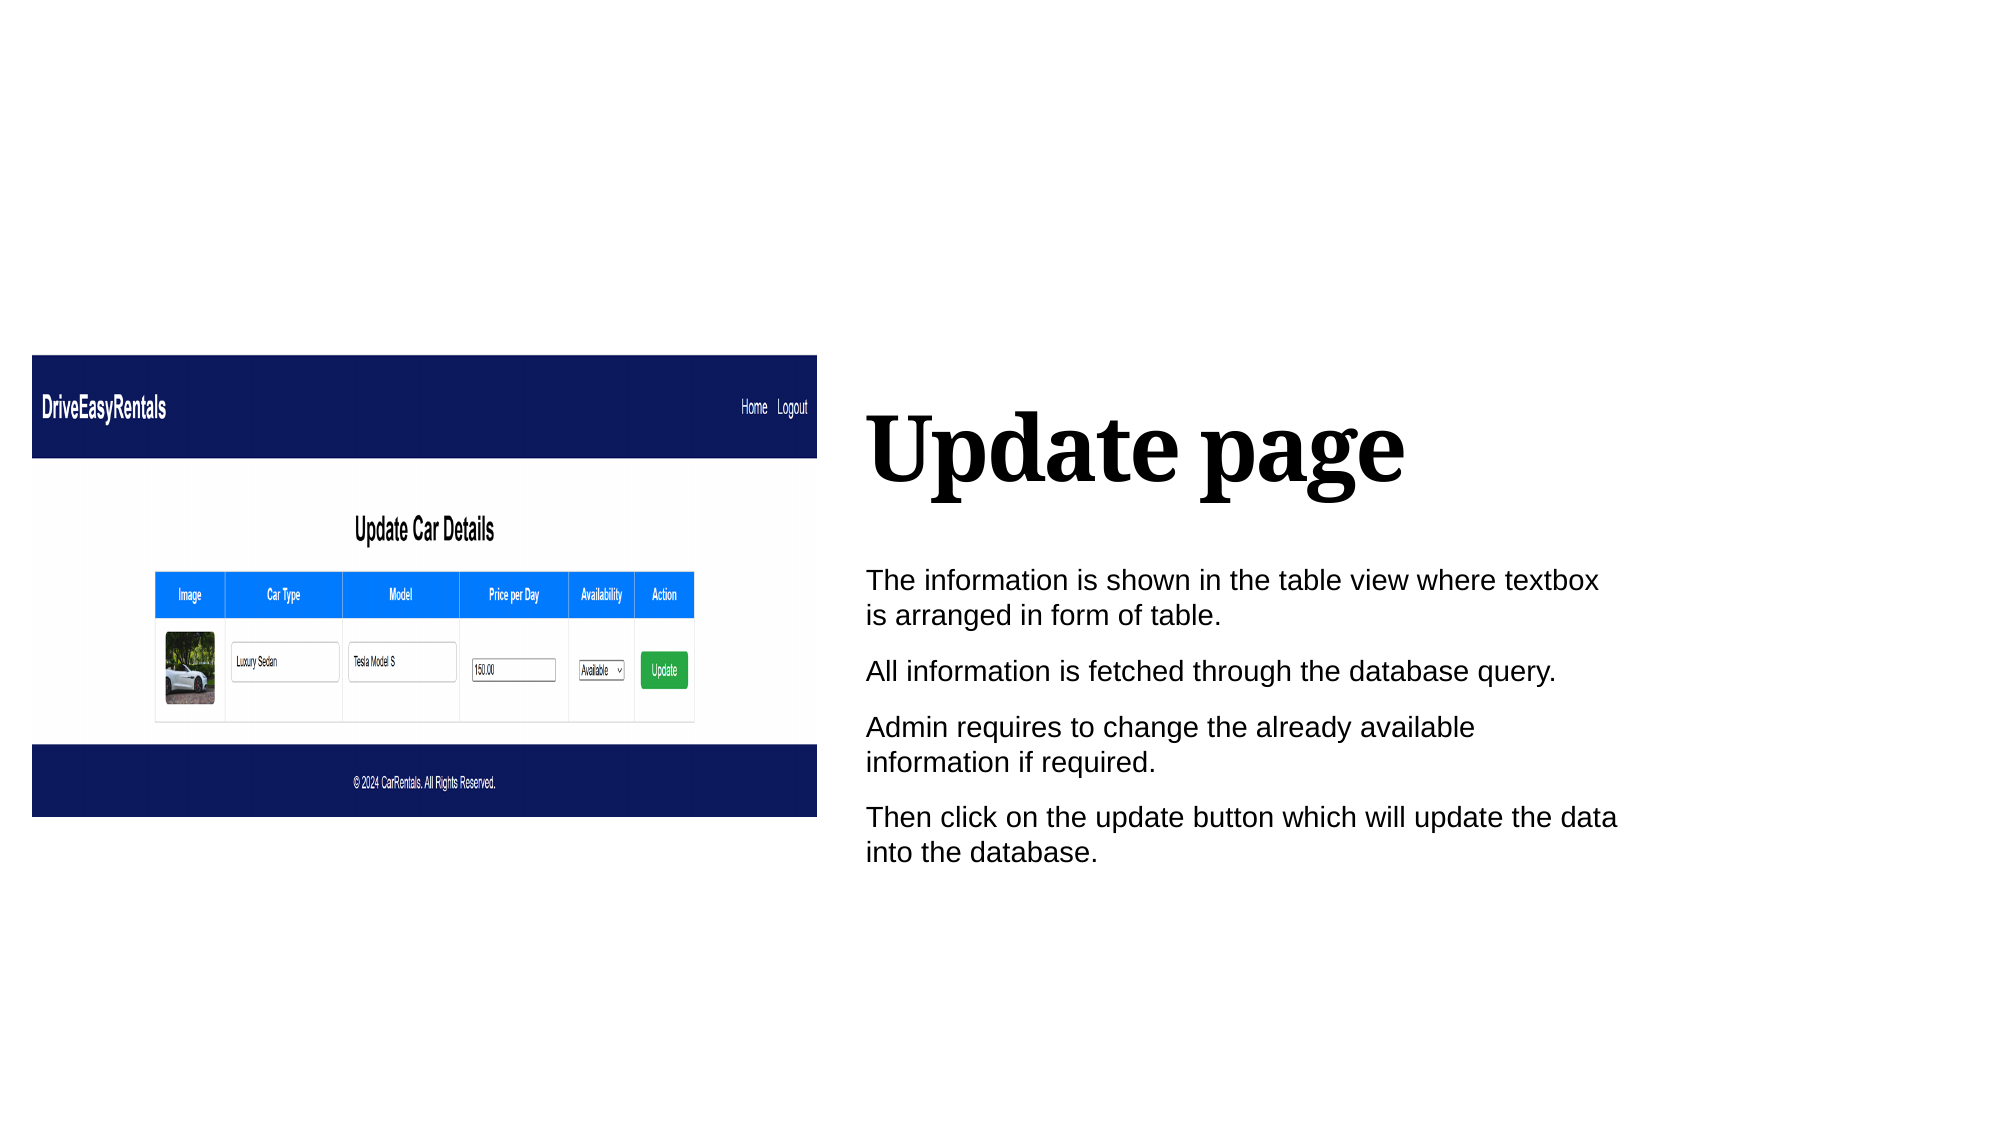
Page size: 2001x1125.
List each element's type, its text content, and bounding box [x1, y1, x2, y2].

title Update page [865, 291, 1922, 509]
list The information is shown in the table view where textbox is arranged in form of table. All information is fetched through the database query. Admin requires to change the already available information if required. Then click on the update button which will update the data into the database. [865, 525, 1922, 988]
picture [32, 354, 817, 817]
